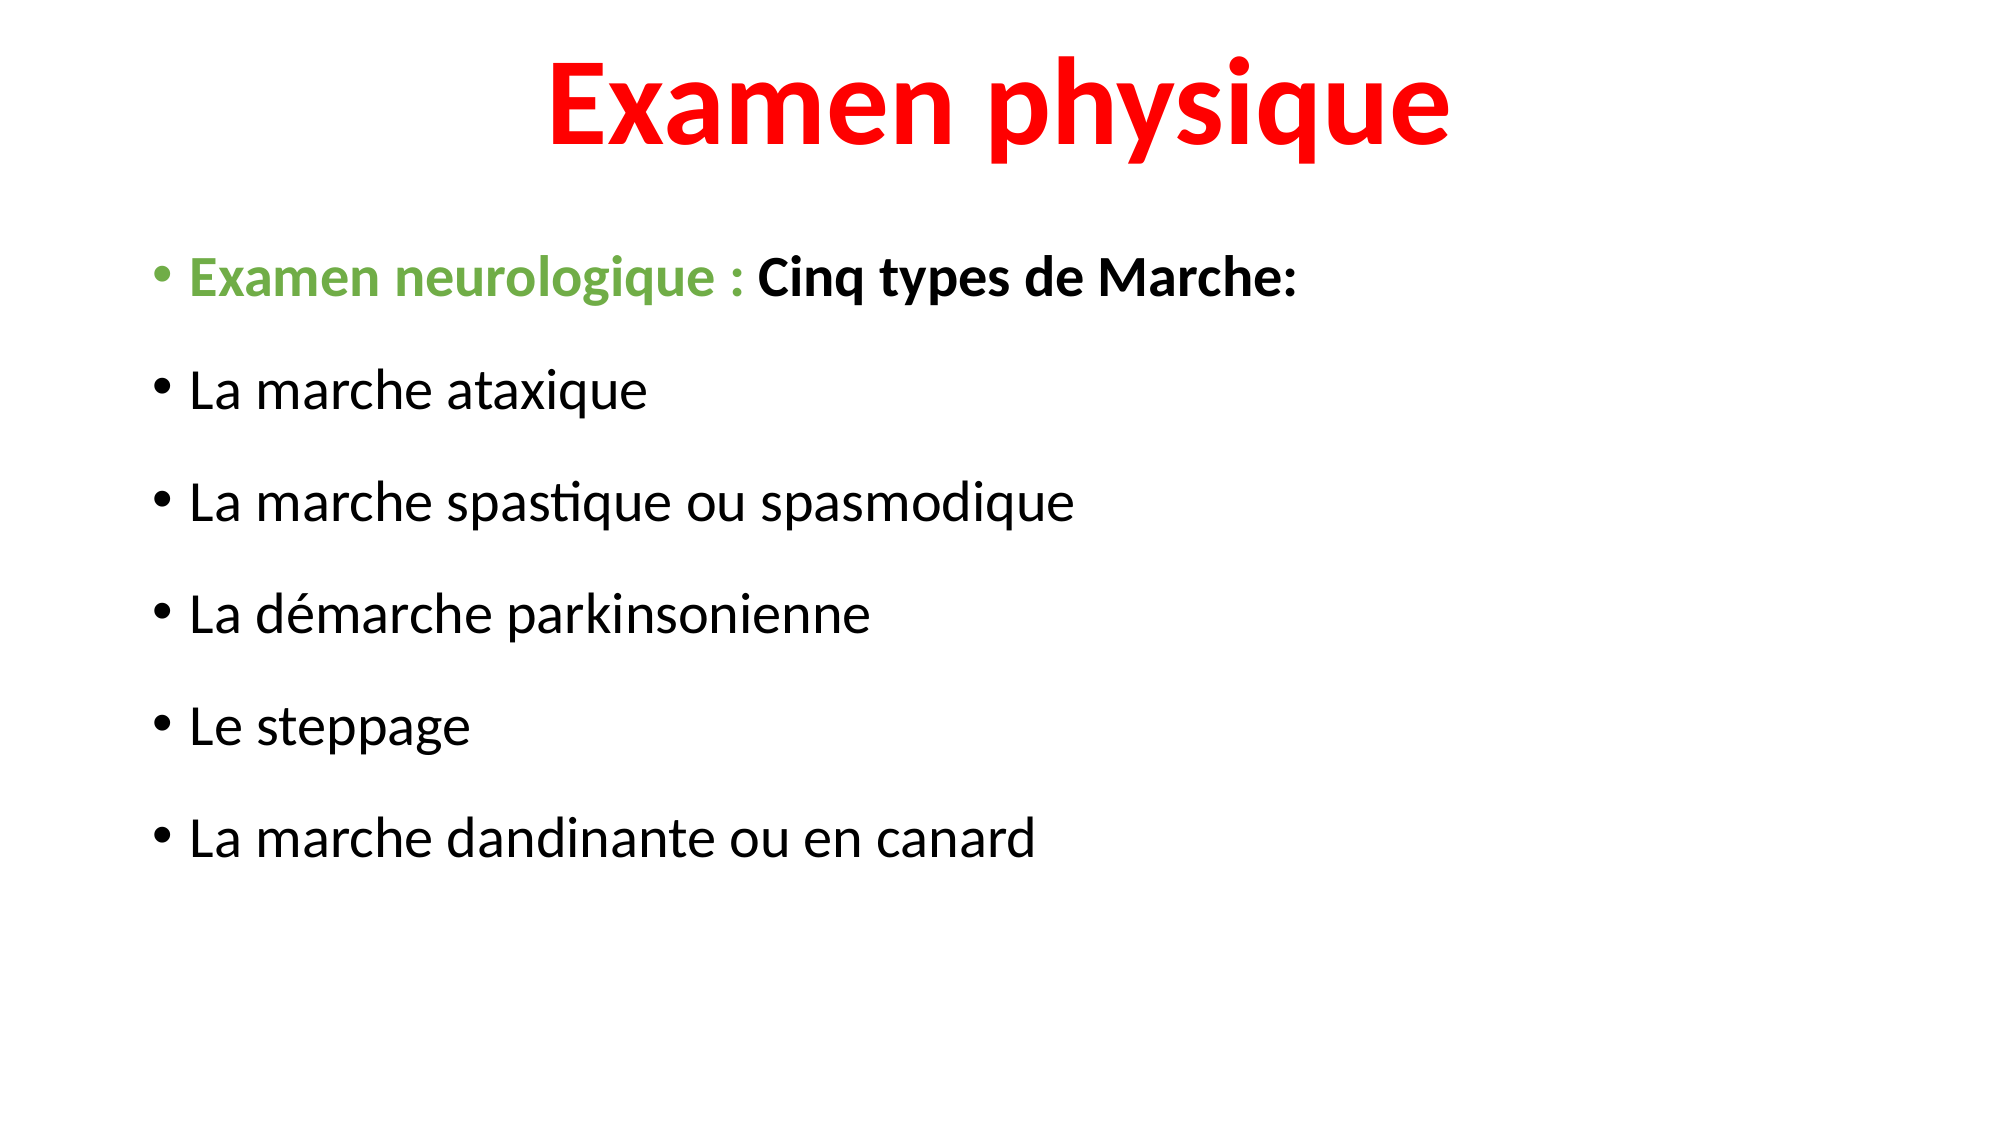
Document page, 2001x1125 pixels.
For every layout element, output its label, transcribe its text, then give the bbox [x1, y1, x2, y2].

list Examen neurologique : Cinq types de Marche: La marche ataxique La marche spastique ou spasmodique La démarche parkinsonienne Le steppage La marche dandinante ou en canard [137, 226, 1863, 1110]
title Examen physique [137, 0, 1863, 193]
